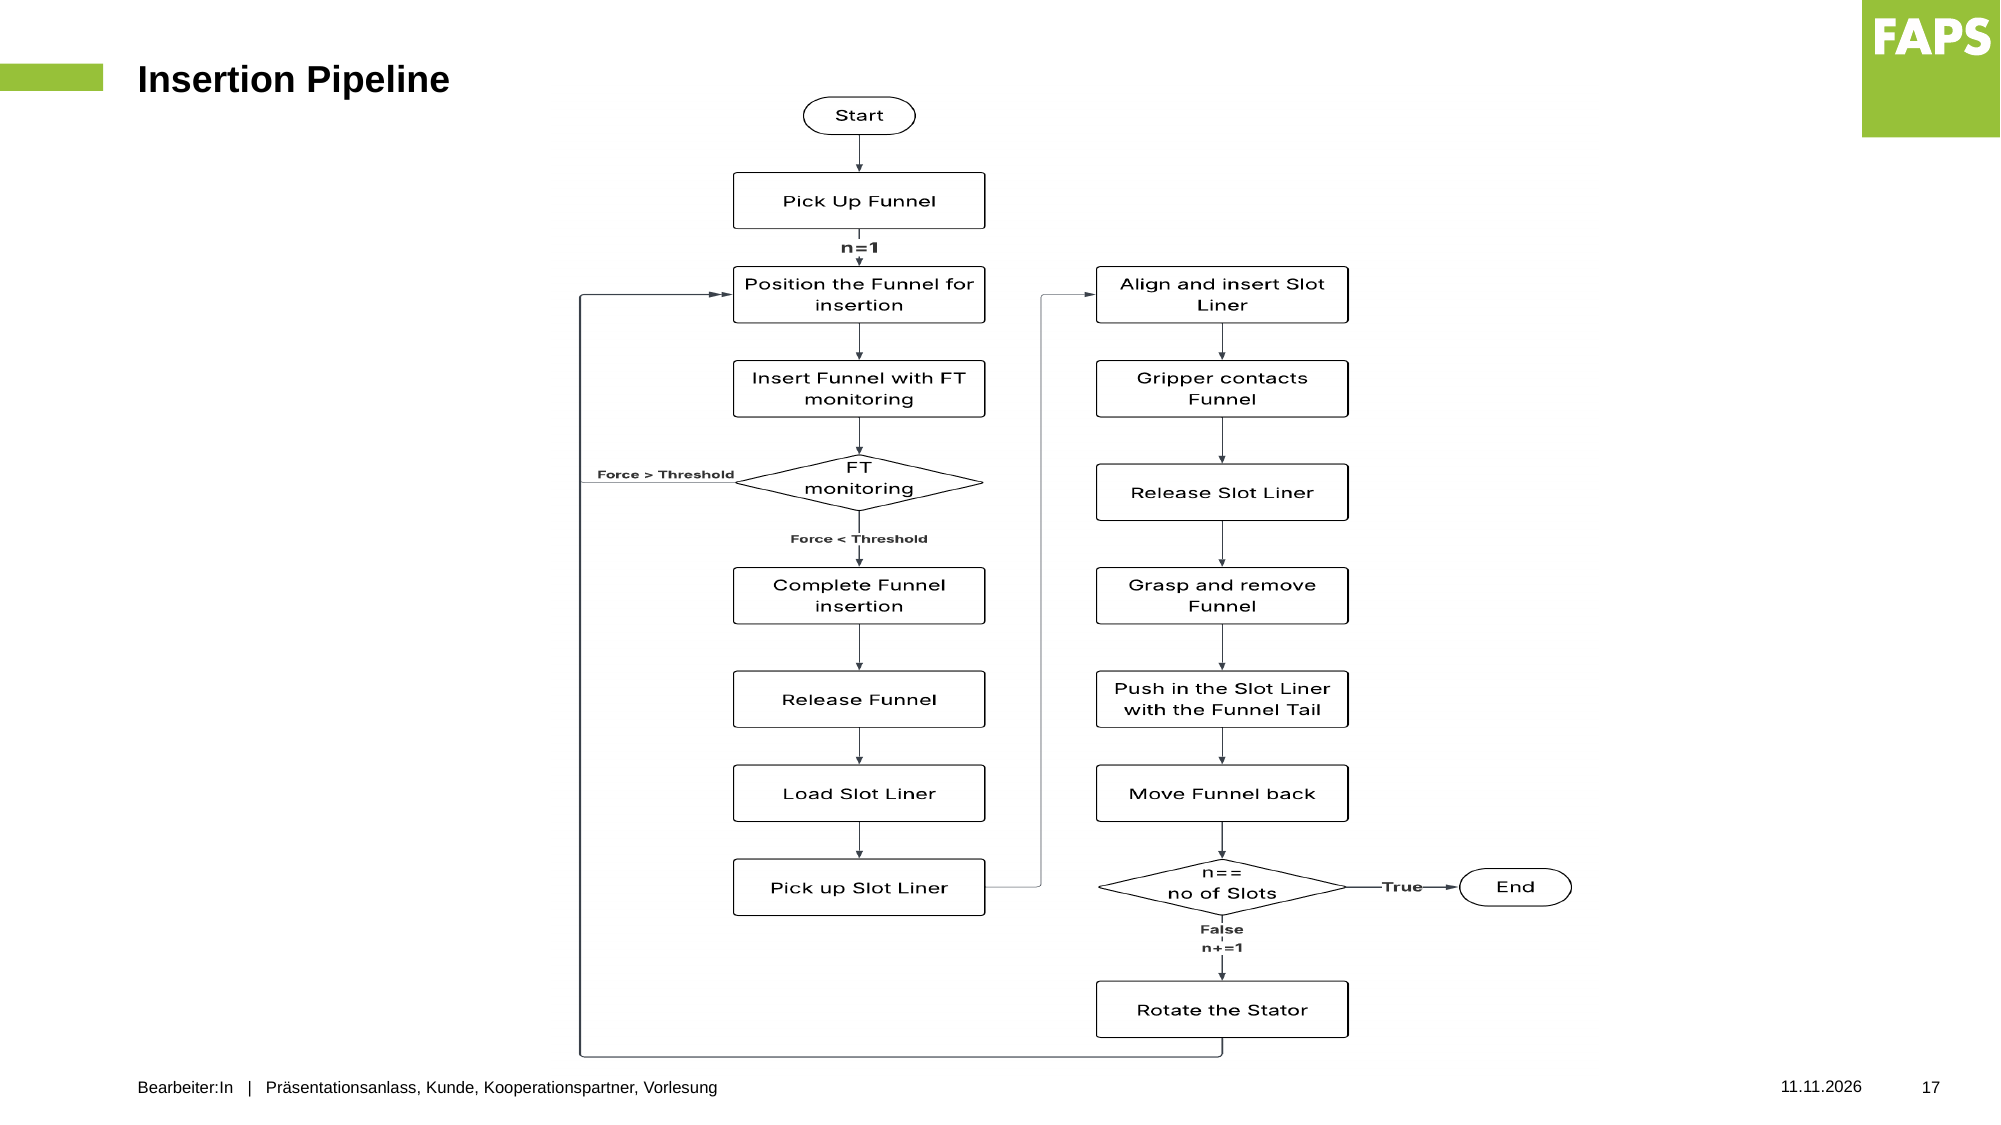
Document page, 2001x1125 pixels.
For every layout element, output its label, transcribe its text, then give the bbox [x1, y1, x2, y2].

title Insertion Pipeline [137, 54, 1828, 138]
footer Bearbeiter:In | Präsentationsanlass, Kunde, Kooperationspartner, Vorlesung [137, 1076, 1599, 1098]
slide_number 17 [1862, 1076, 2000, 1098]
picture [551, 78, 1599, 1077]
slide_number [1599, 1076, 1862, 1098]
